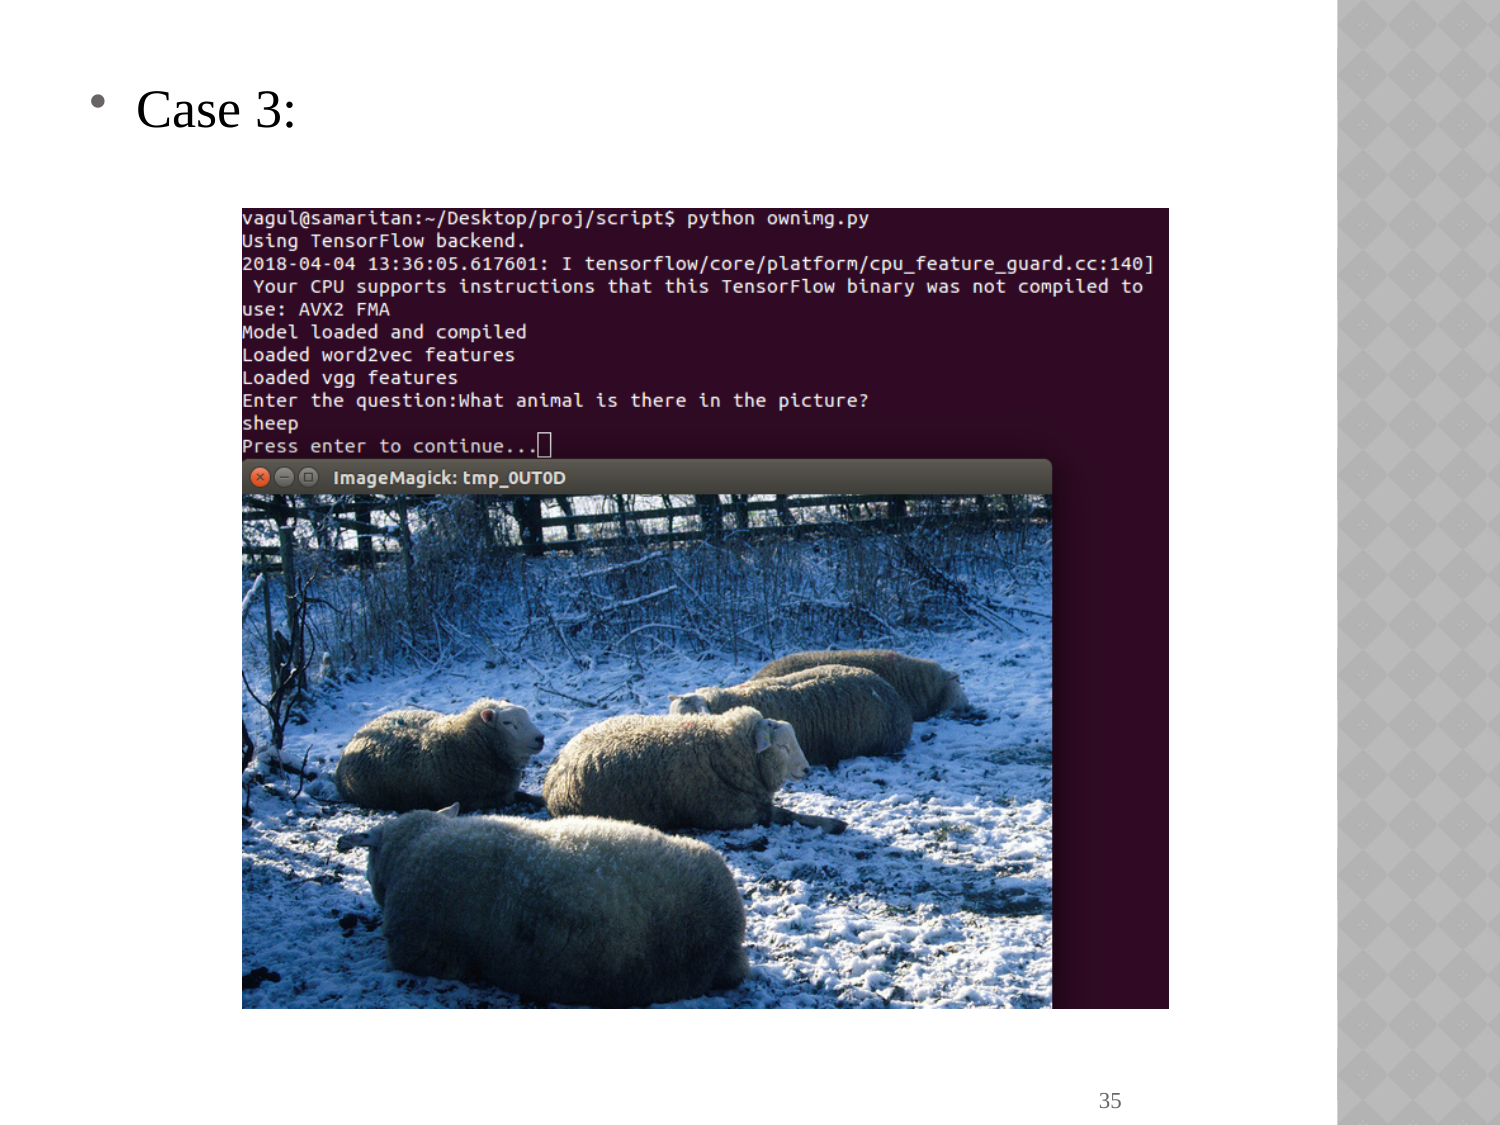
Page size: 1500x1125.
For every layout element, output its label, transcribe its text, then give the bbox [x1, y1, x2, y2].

slide_number 35 [1025, 1075, 1122, 1113]
list Case 3: [76, 66, 1265, 862]
picture [241, 207, 1169, 1010]
